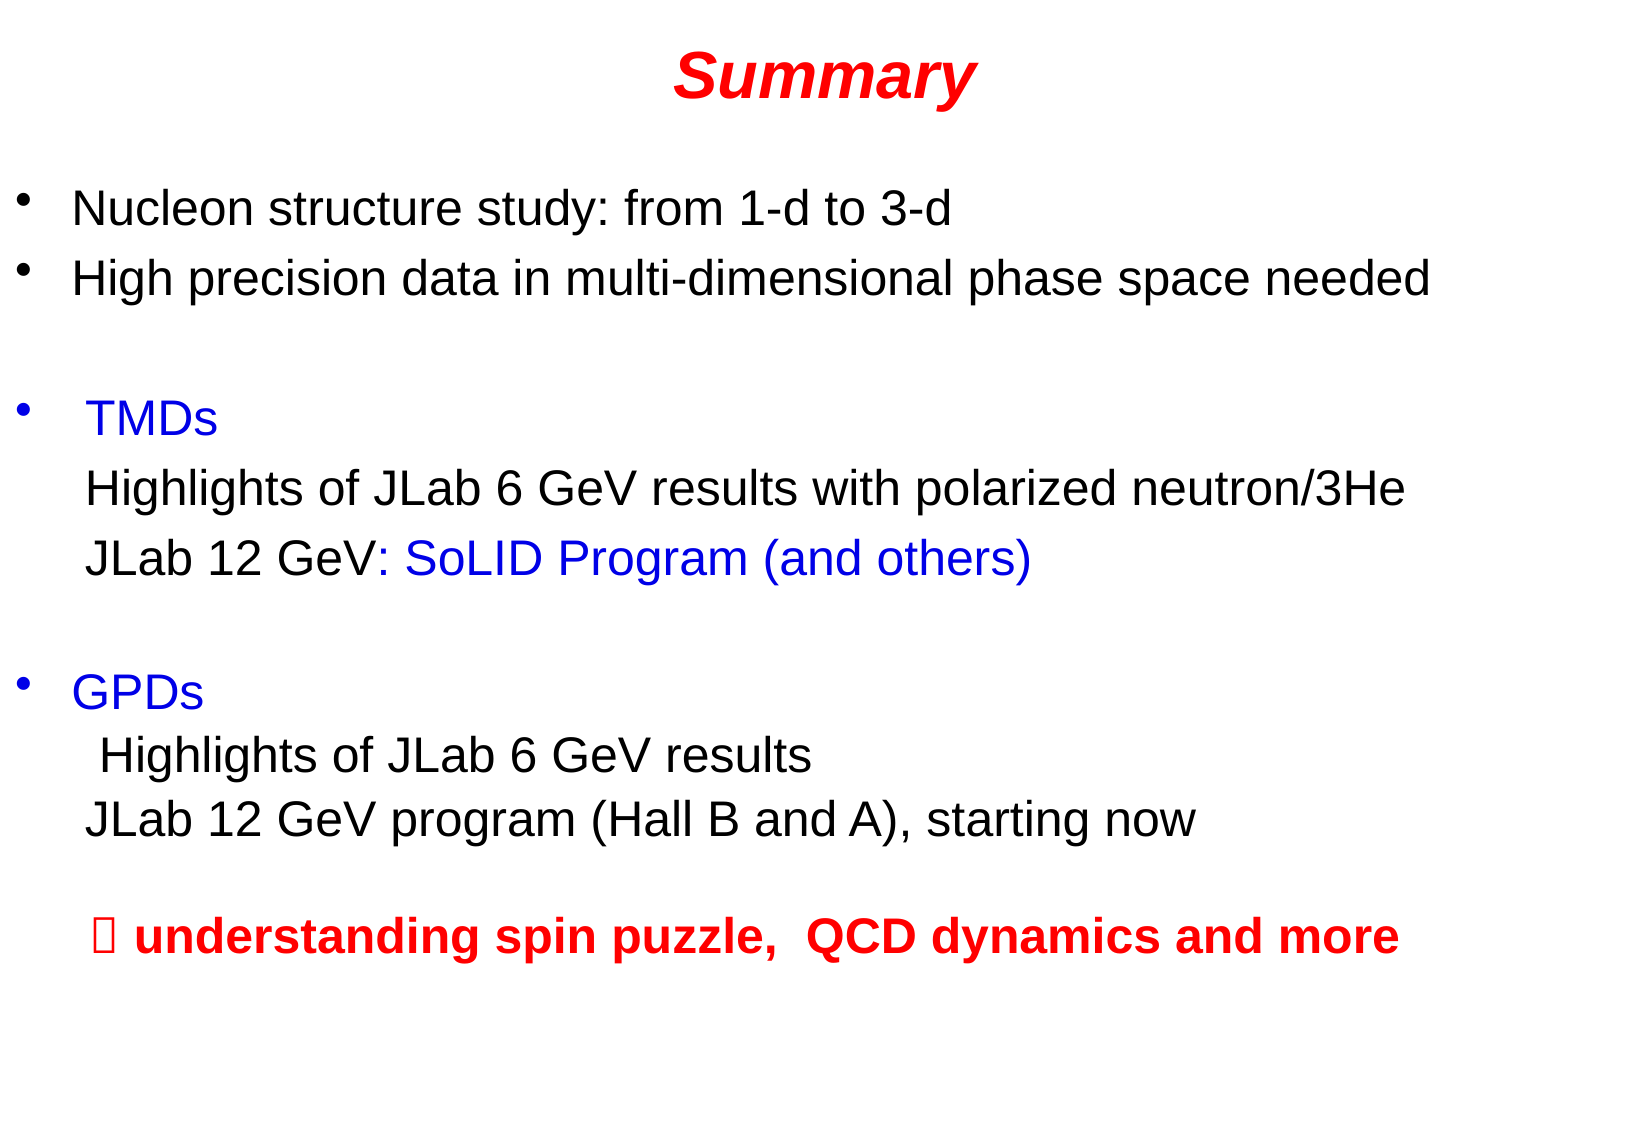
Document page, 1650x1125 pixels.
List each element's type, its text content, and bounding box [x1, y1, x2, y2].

title Summary [82, 19, 1568, 125]
list Nucleon structure study: from 1-d to 3-d High precision data in multi-dimensional phase space needed TMDs Highlights of JLab 6 GeV results with polarized neutron/3He JLab 12 GeV: SoLID Program (and others) GPDs Highlights of JLab 6 GeV results JLab 12 GeV program (Hall B and A), starting now  understanding spin puzzle, QCD dynamics and more [0, 168, 1650, 1086]
